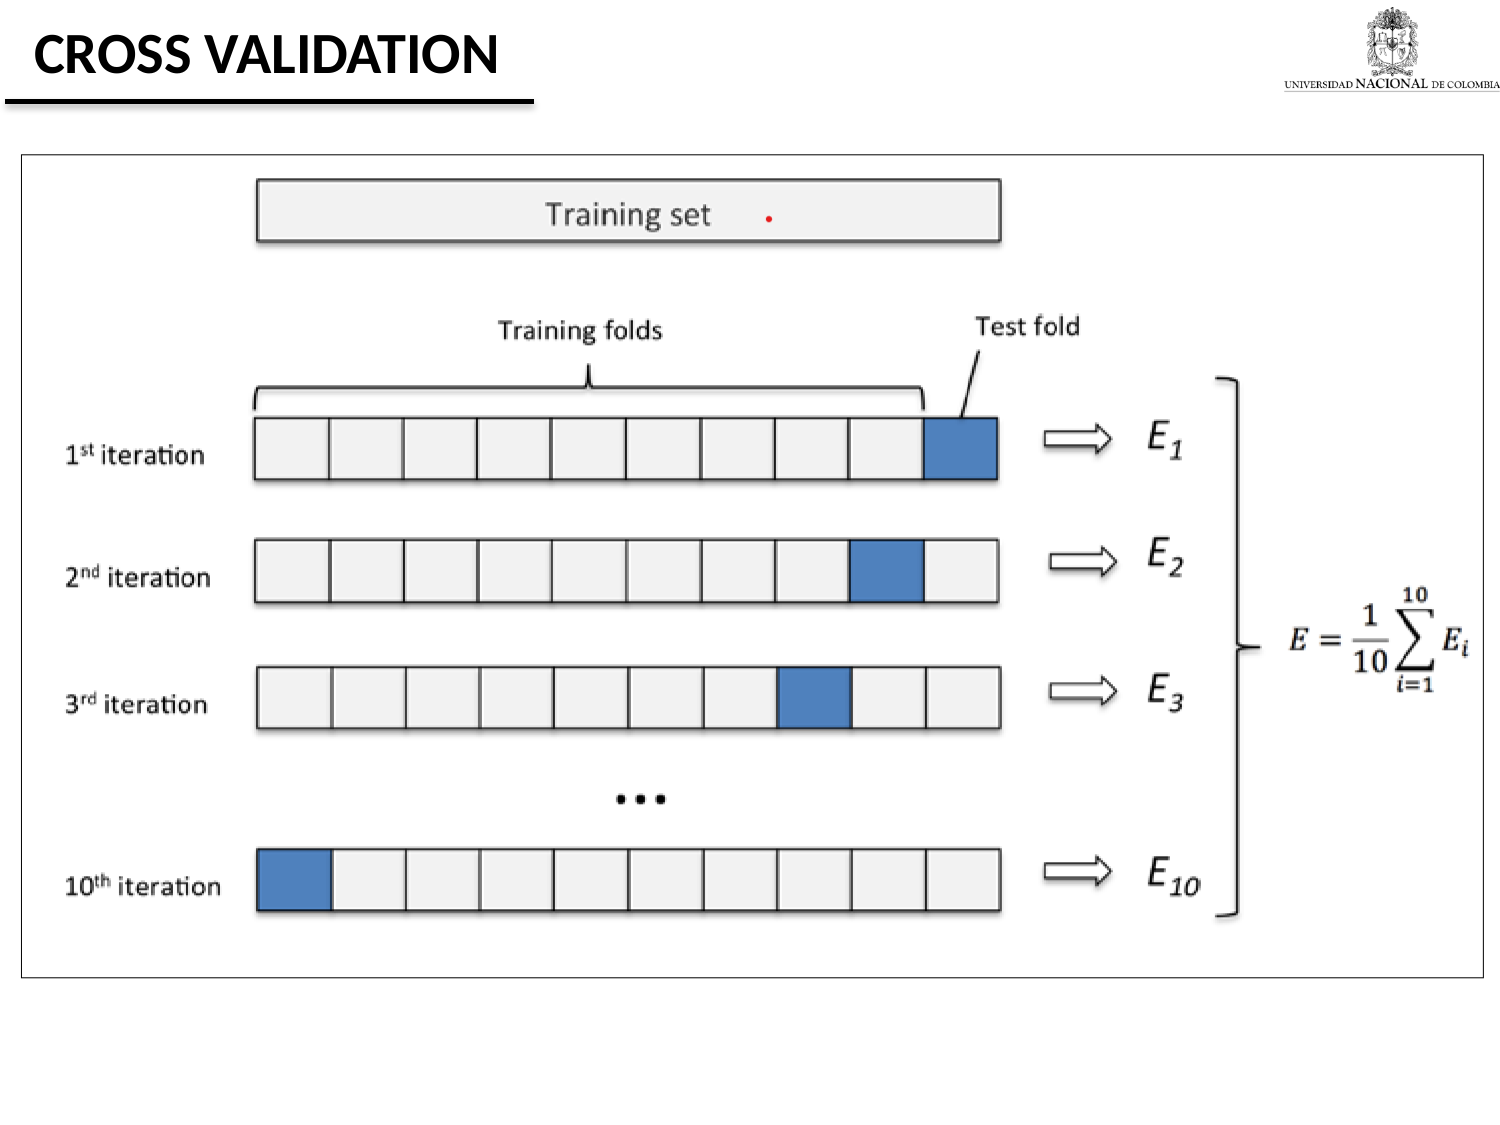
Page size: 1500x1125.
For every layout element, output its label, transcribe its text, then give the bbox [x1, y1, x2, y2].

picture [8, 140, 1492, 985]
text_box CROSS VALIDATION [19, 7, 515, 93]
picture [1283, 6, 1500, 94]
